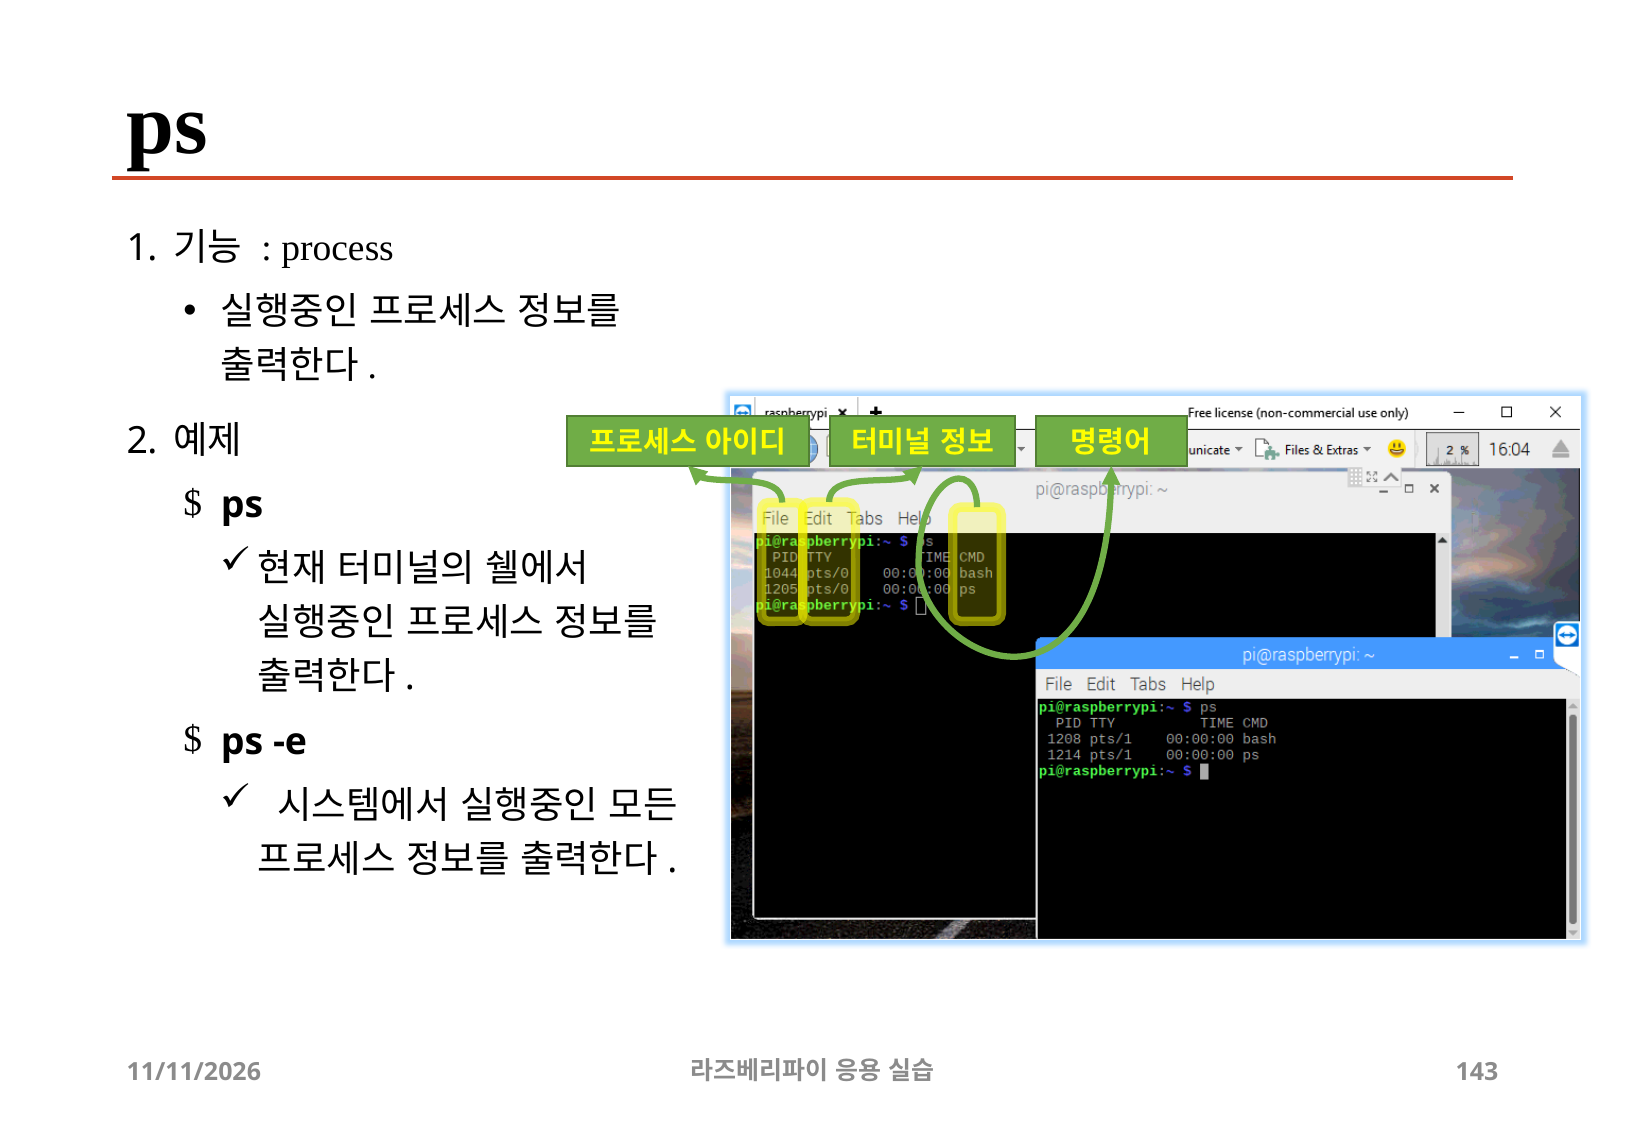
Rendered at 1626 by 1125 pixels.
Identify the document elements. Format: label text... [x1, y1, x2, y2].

footer 라즈베리파이 응용 실습 [538, 1042, 1087, 1103]
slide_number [111, 1042, 478, 1103]
slide_number 143 [1147, 1042, 1514, 1103]
title ps [111, 59, 1514, 179]
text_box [566, 396, 1581, 940]
list 기능 : process 실행중인 프로세스 정보를 출력한다. 예제 ps 현재 터미널의 쉘에서 실행중인 프로세스 정보를 출력한다. ps -e 시스템에서 실행중인 모든 프로세스 정보를 출력한다. [111, 205, 701, 1007]
